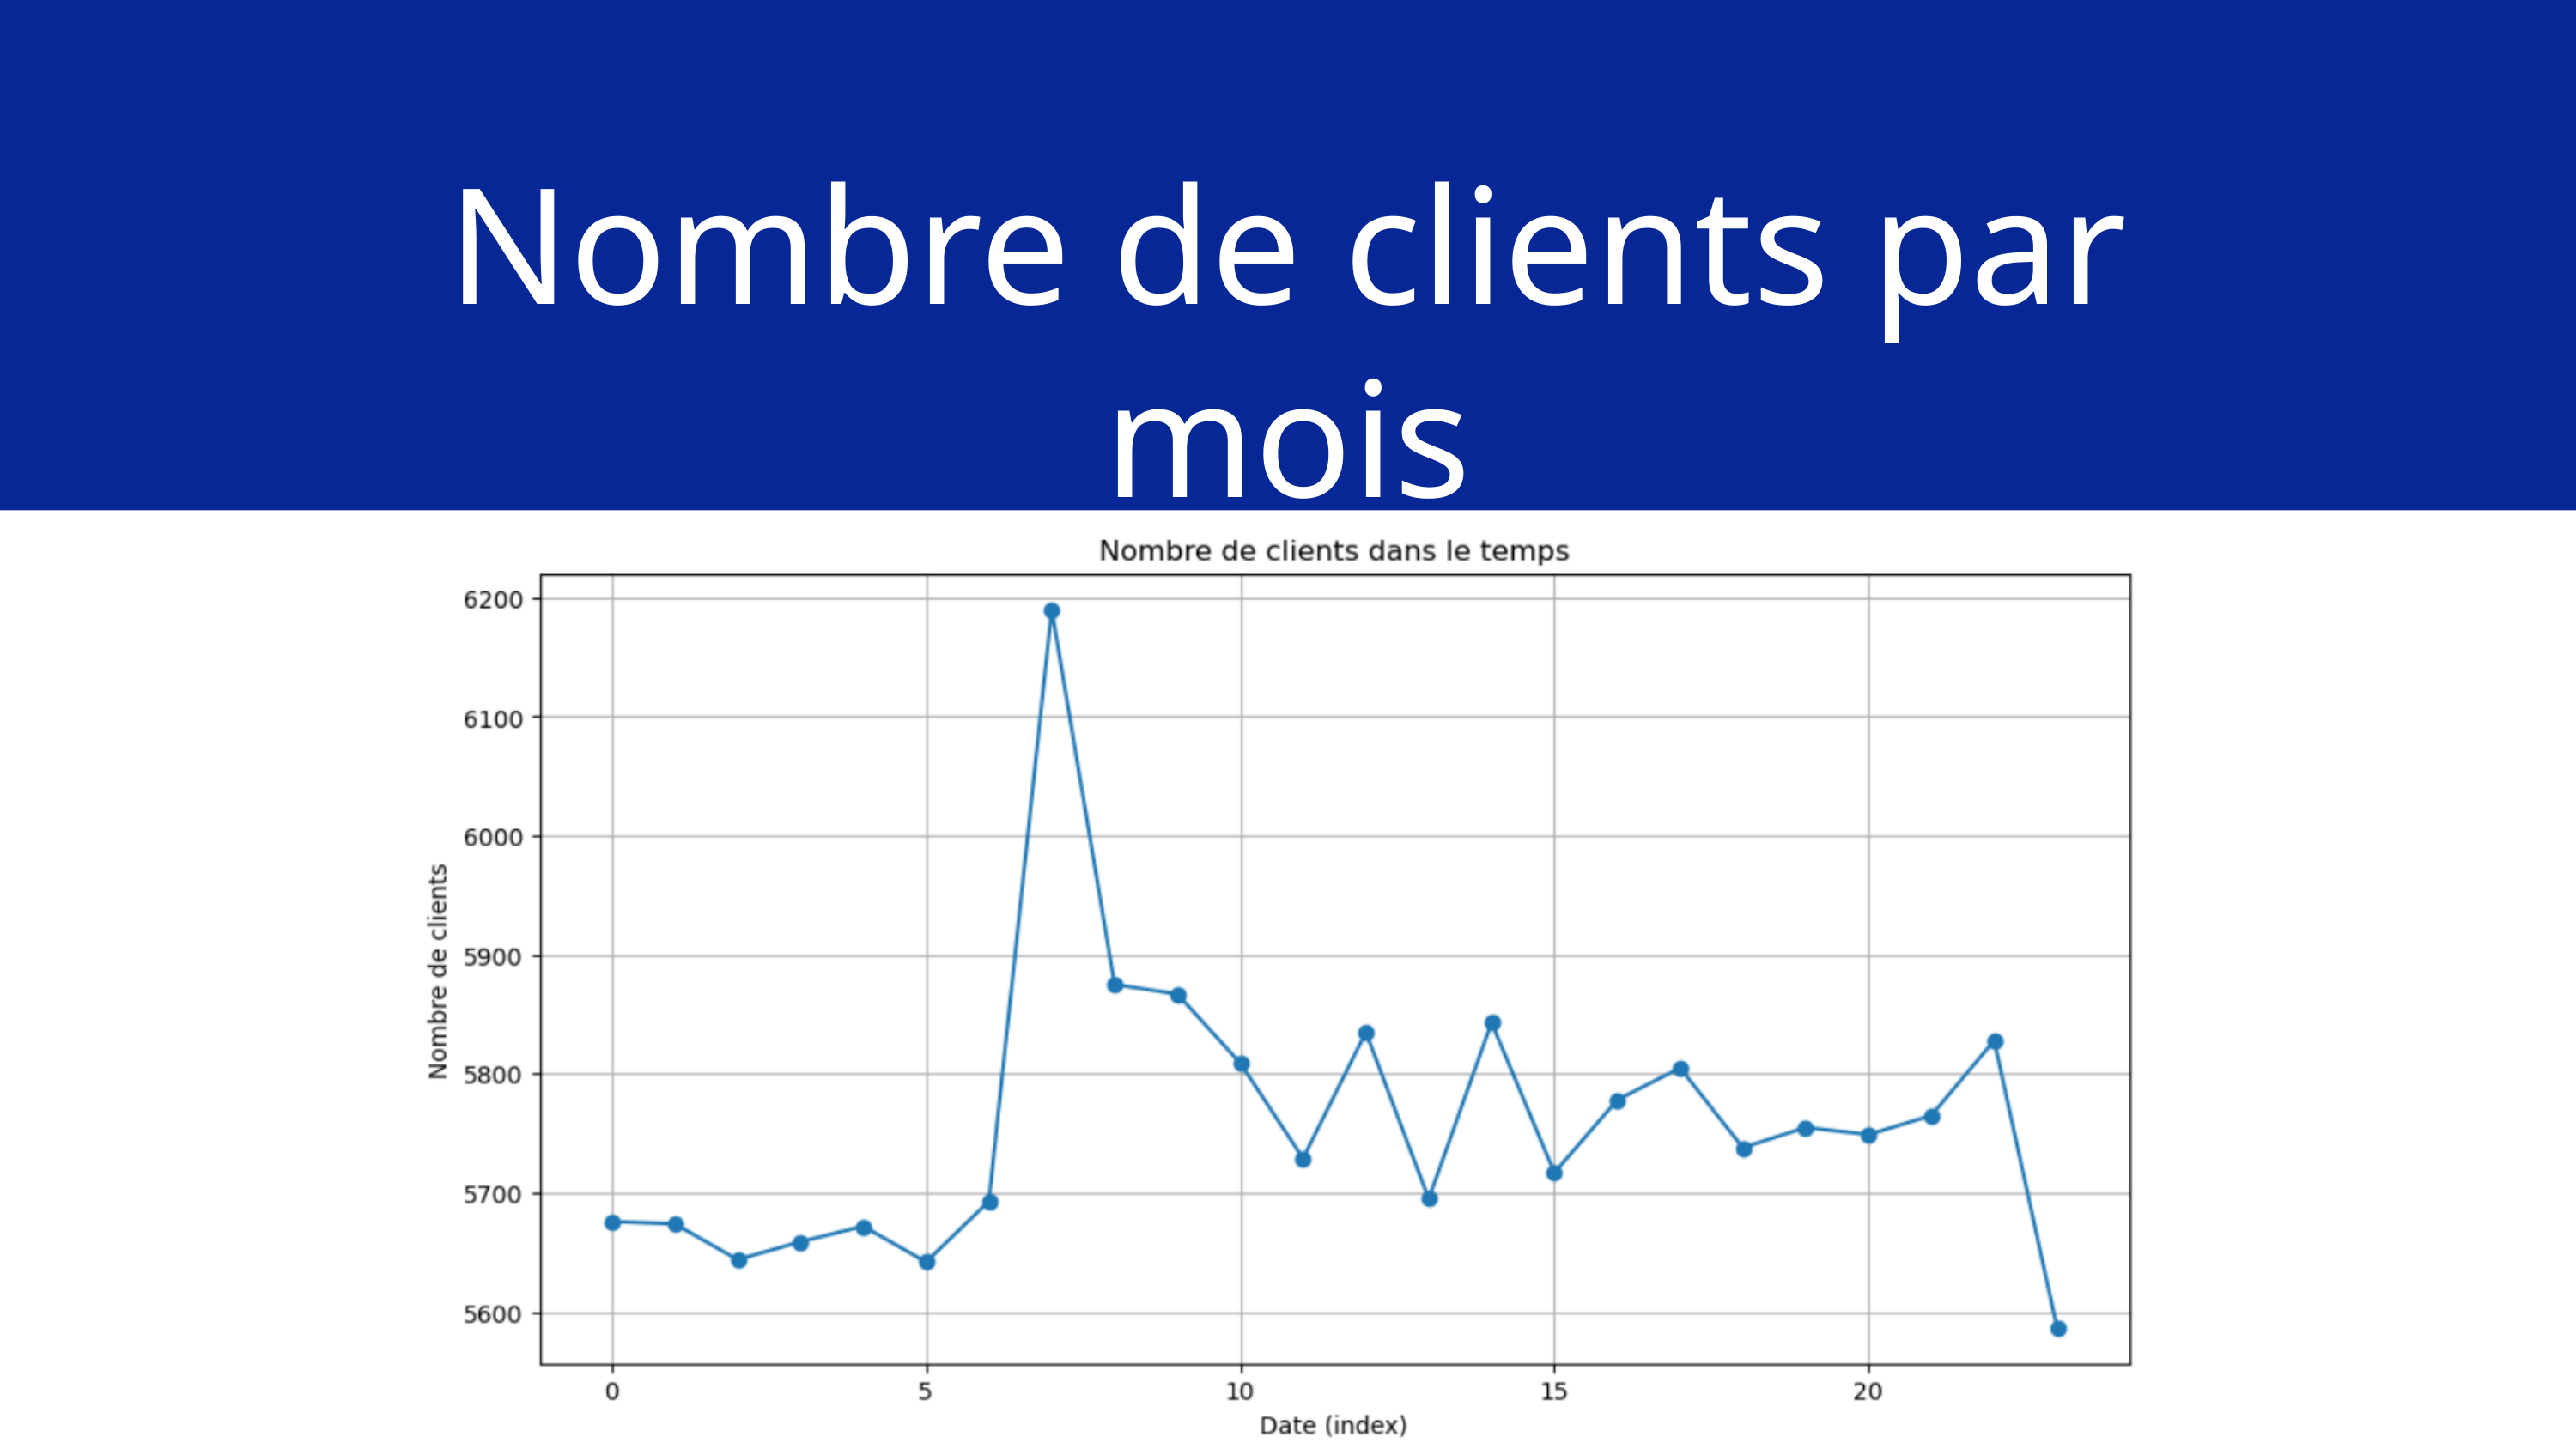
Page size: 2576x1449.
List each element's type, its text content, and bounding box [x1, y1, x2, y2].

text_box [412, 530, 2164, 1449]
text_box [0, 0, 2576, 511]
text_box Nombre de clients par mois [339, 143, 2237, 530]
